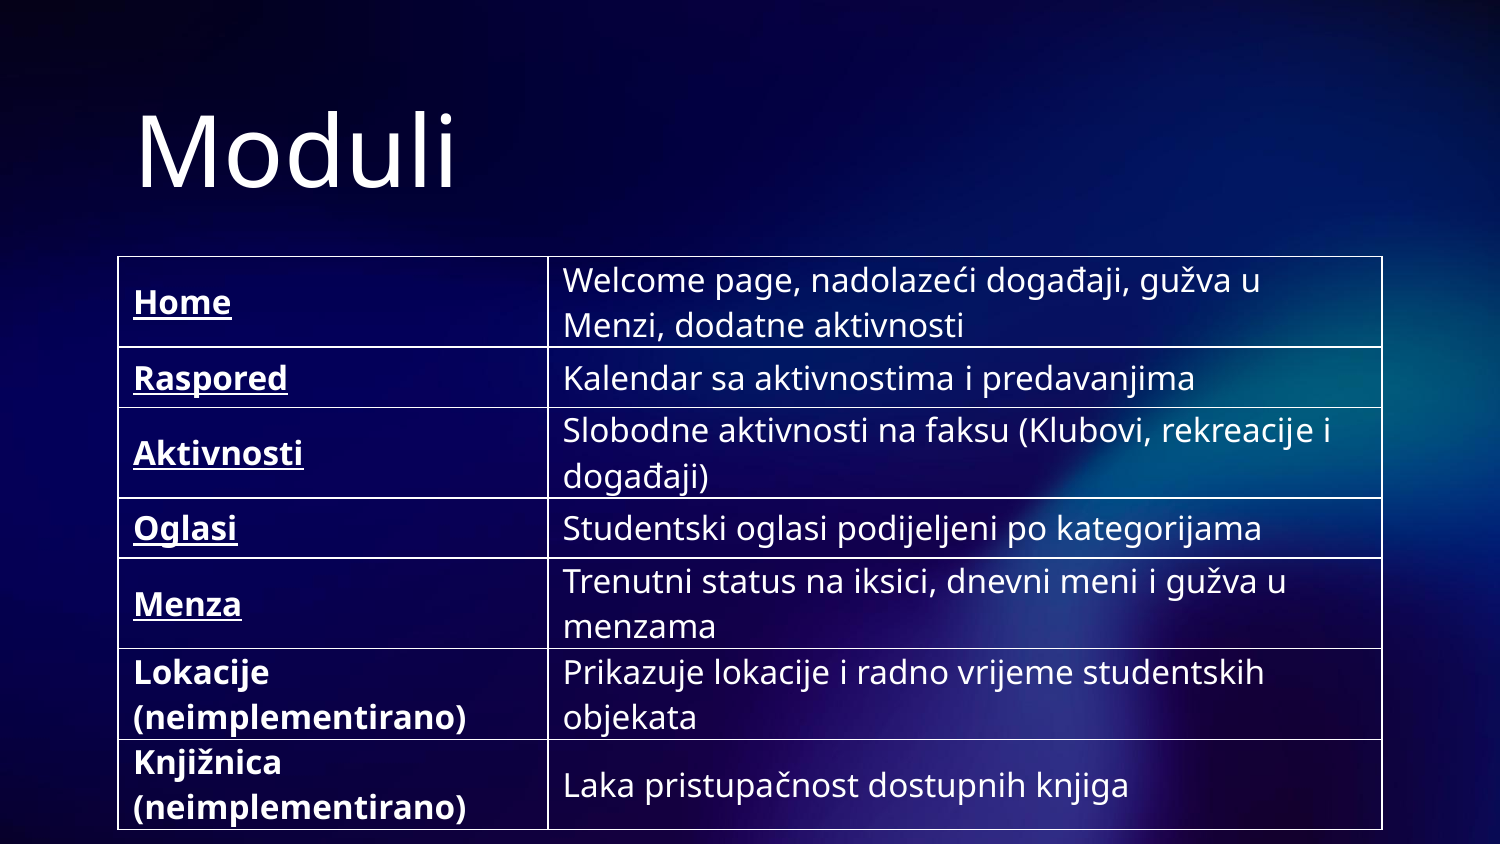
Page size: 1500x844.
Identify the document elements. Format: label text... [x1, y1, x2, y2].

table_cell Knjižnica (neimplementirano) [119, 740, 547, 829]
table_cell Slobodne aktivnosti na faksu (Klubovi, rekreacije i događaji) [549, 408, 1381, 497]
table_cell Prikazuje lokacije i radno vrijeme studentskih objekata [549, 649, 1381, 739]
title Moduli [118, 72, 1382, 233]
picture [0, 0, 1500, 844]
table_header Home [119, 257, 547, 346]
table_header Welcome page, nadolazeći događaji, gužva u Menzi, dodatne aktivnosti [549, 257, 1381, 346]
table_cell Aktivnosti [119, 408, 547, 497]
table_cell Raspored [119, 348, 547, 407]
table_cell Studentski oglasi podijeljeni po kategorijama [549, 499, 1381, 557]
table_cell Menza [119, 559, 547, 648]
table_cell Trenutni status na iksici, dnevni meni i gužva u menzama [549, 559, 1381, 648]
table_cell Lokacije (neimplementirano) [119, 649, 547, 739]
table_cell Laka pristupačnost dostupnih knjiga [549, 740, 1381, 829]
table_cell Oglasi [119, 499, 547, 557]
table_cell Kalendar sa aktivnostima i predavanjima [549, 348, 1381, 407]
